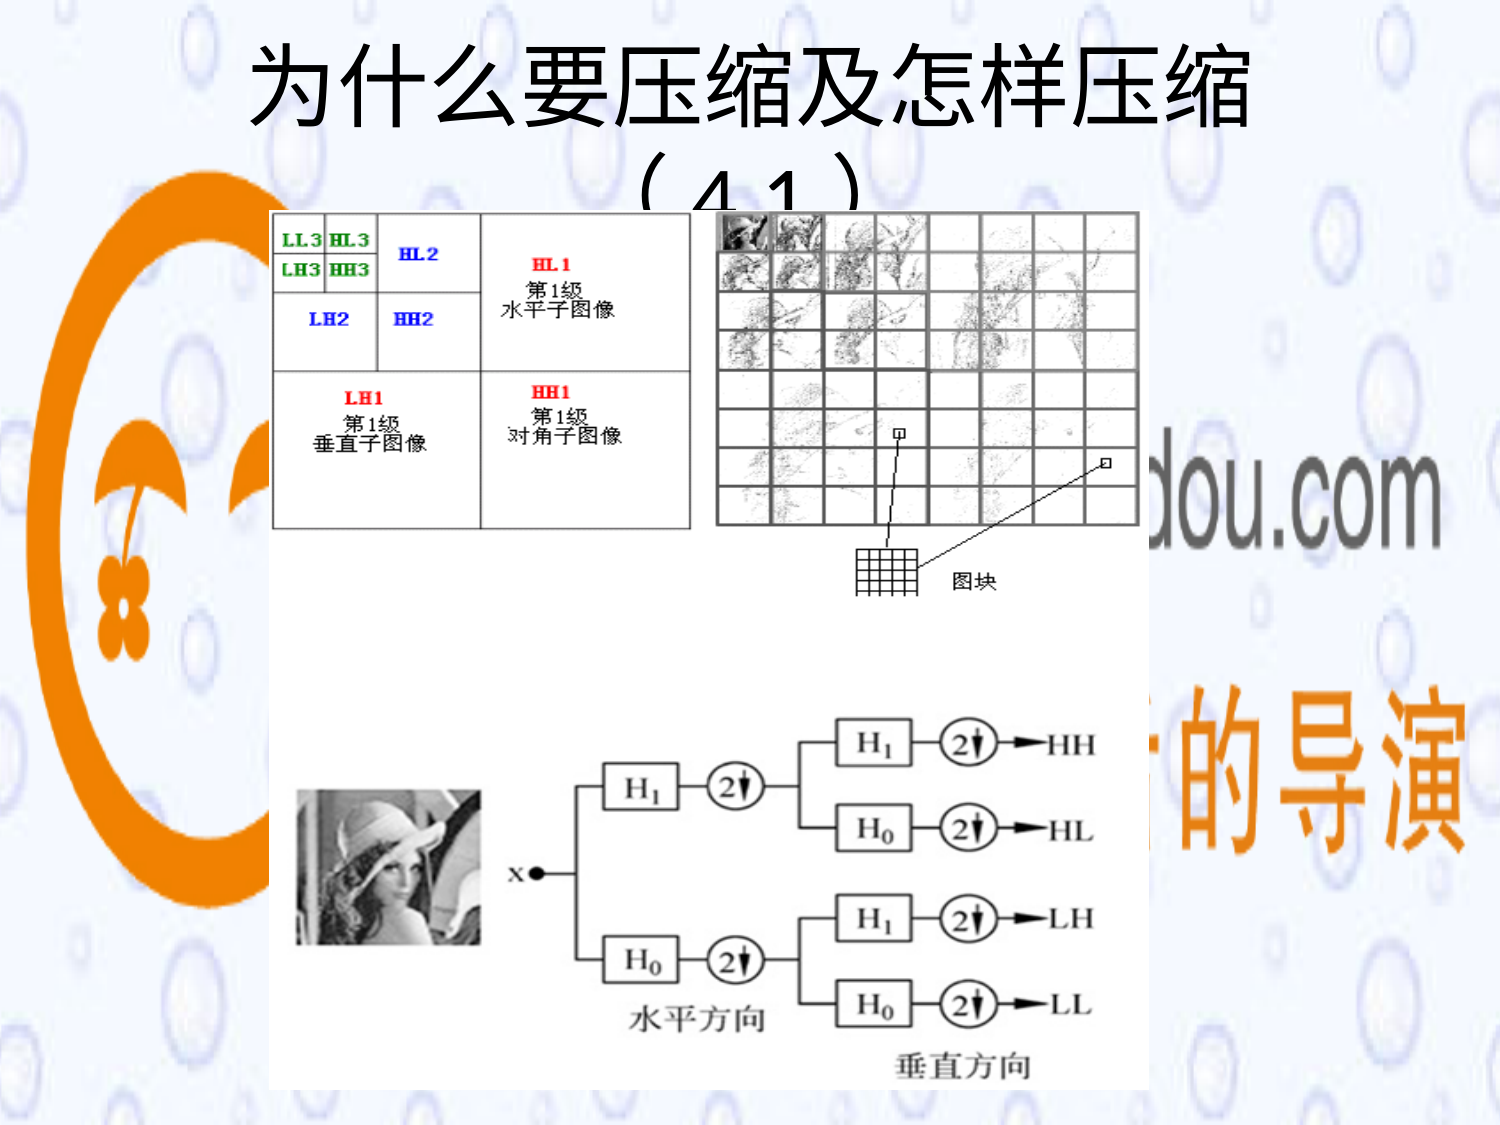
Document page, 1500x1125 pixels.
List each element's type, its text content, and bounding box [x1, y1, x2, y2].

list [269, 210, 1149, 1091]
picture [0, 0, 1500, 1125]
title 为什么要压缩及怎样压缩（4.1） [75, 45, 1425, 233]
